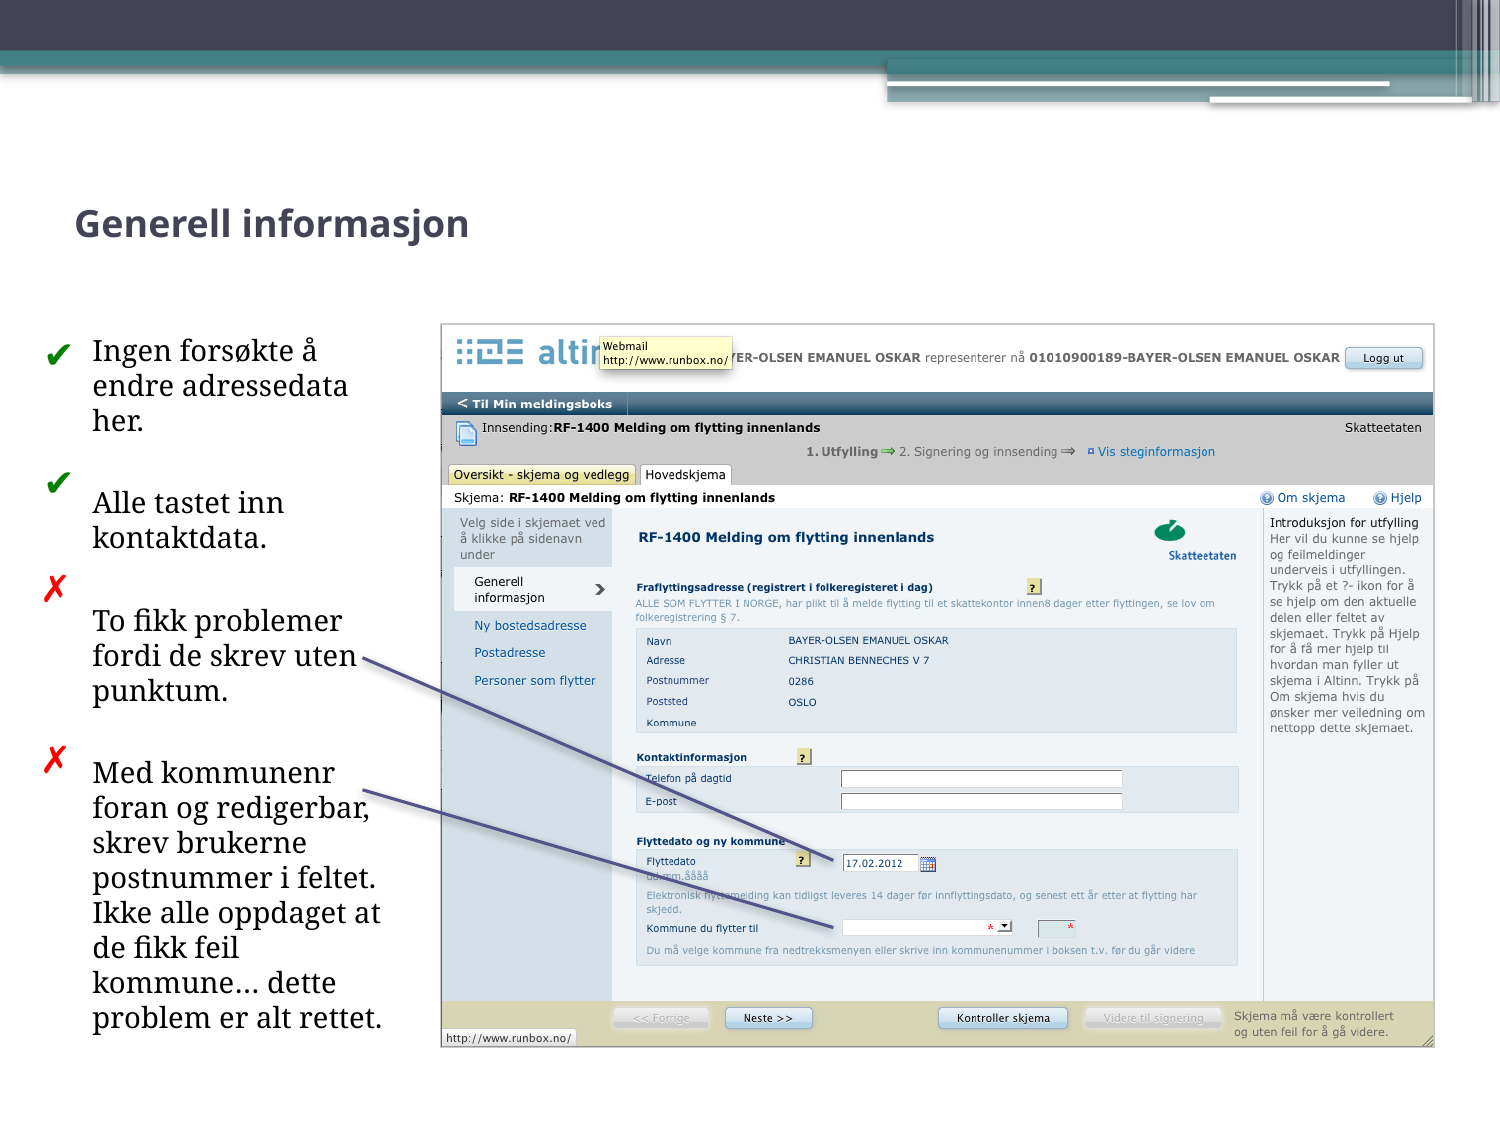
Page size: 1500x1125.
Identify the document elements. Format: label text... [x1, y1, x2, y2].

text_box ✔ [28, 323, 90, 384]
text_box ✔ [28, 451, 90, 512]
list Ingen forsøkte å endre adressedata her. Alle tastet inn kontaktdata. To fikk problemer fordi de skrev uten punktum. Med kommunenr foran og redigerbar, skrev brukerne postnummer i feltet. Ikke alle oppdaget at de fikk feil kommune… dette problem er alt rettet. [76, 324, 413, 1046]
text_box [362, 657, 834, 788]
text_box ✗ [25, 557, 87, 617]
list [440, 324, 1434, 1047]
text_box ✗ [25, 729, 87, 789]
title Generell informasjon [58, 108, 998, 254]
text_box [362, 789, 834, 928]
